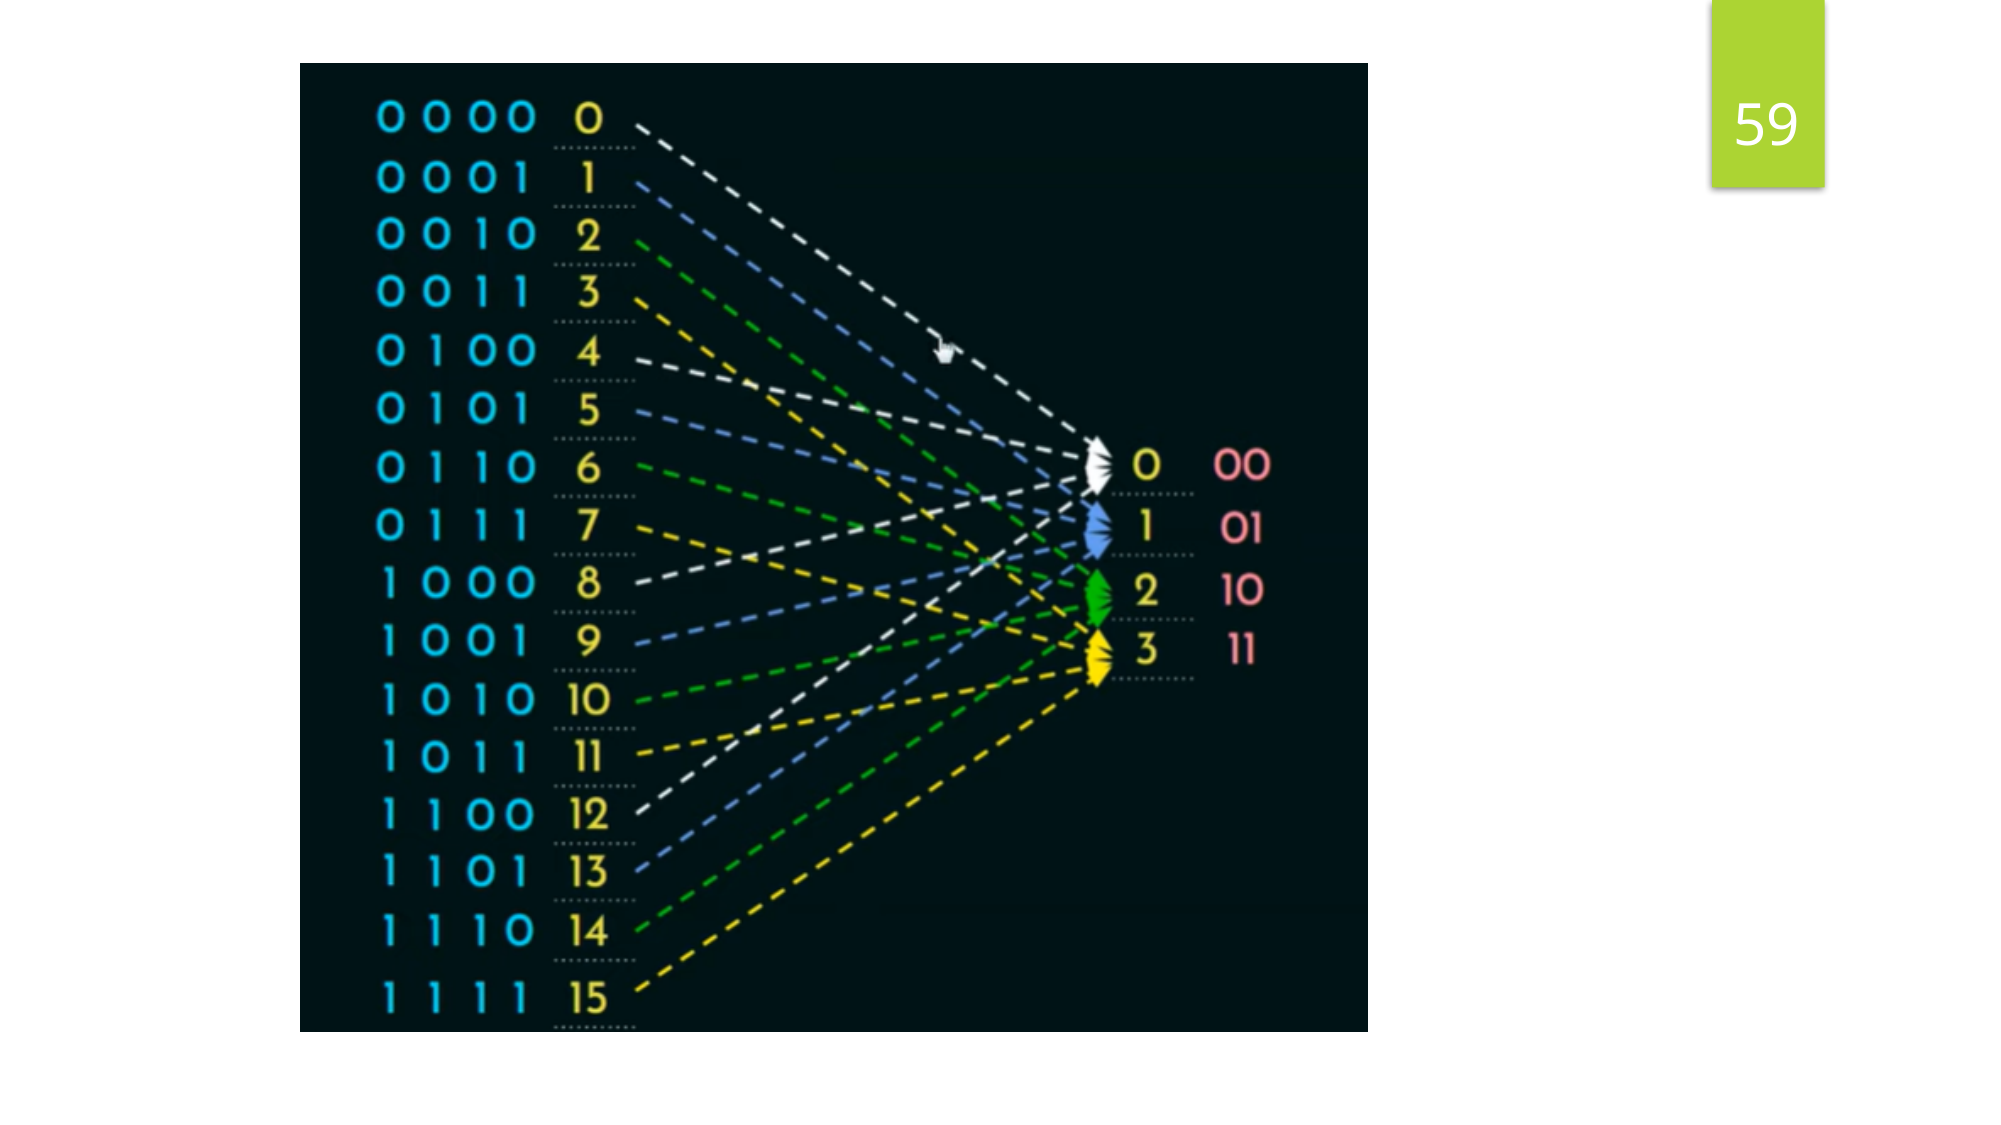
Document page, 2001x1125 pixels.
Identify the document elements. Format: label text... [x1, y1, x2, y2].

picture [299, 62, 1369, 1032]
slide_number 59 [1698, 48, 1836, 175]
